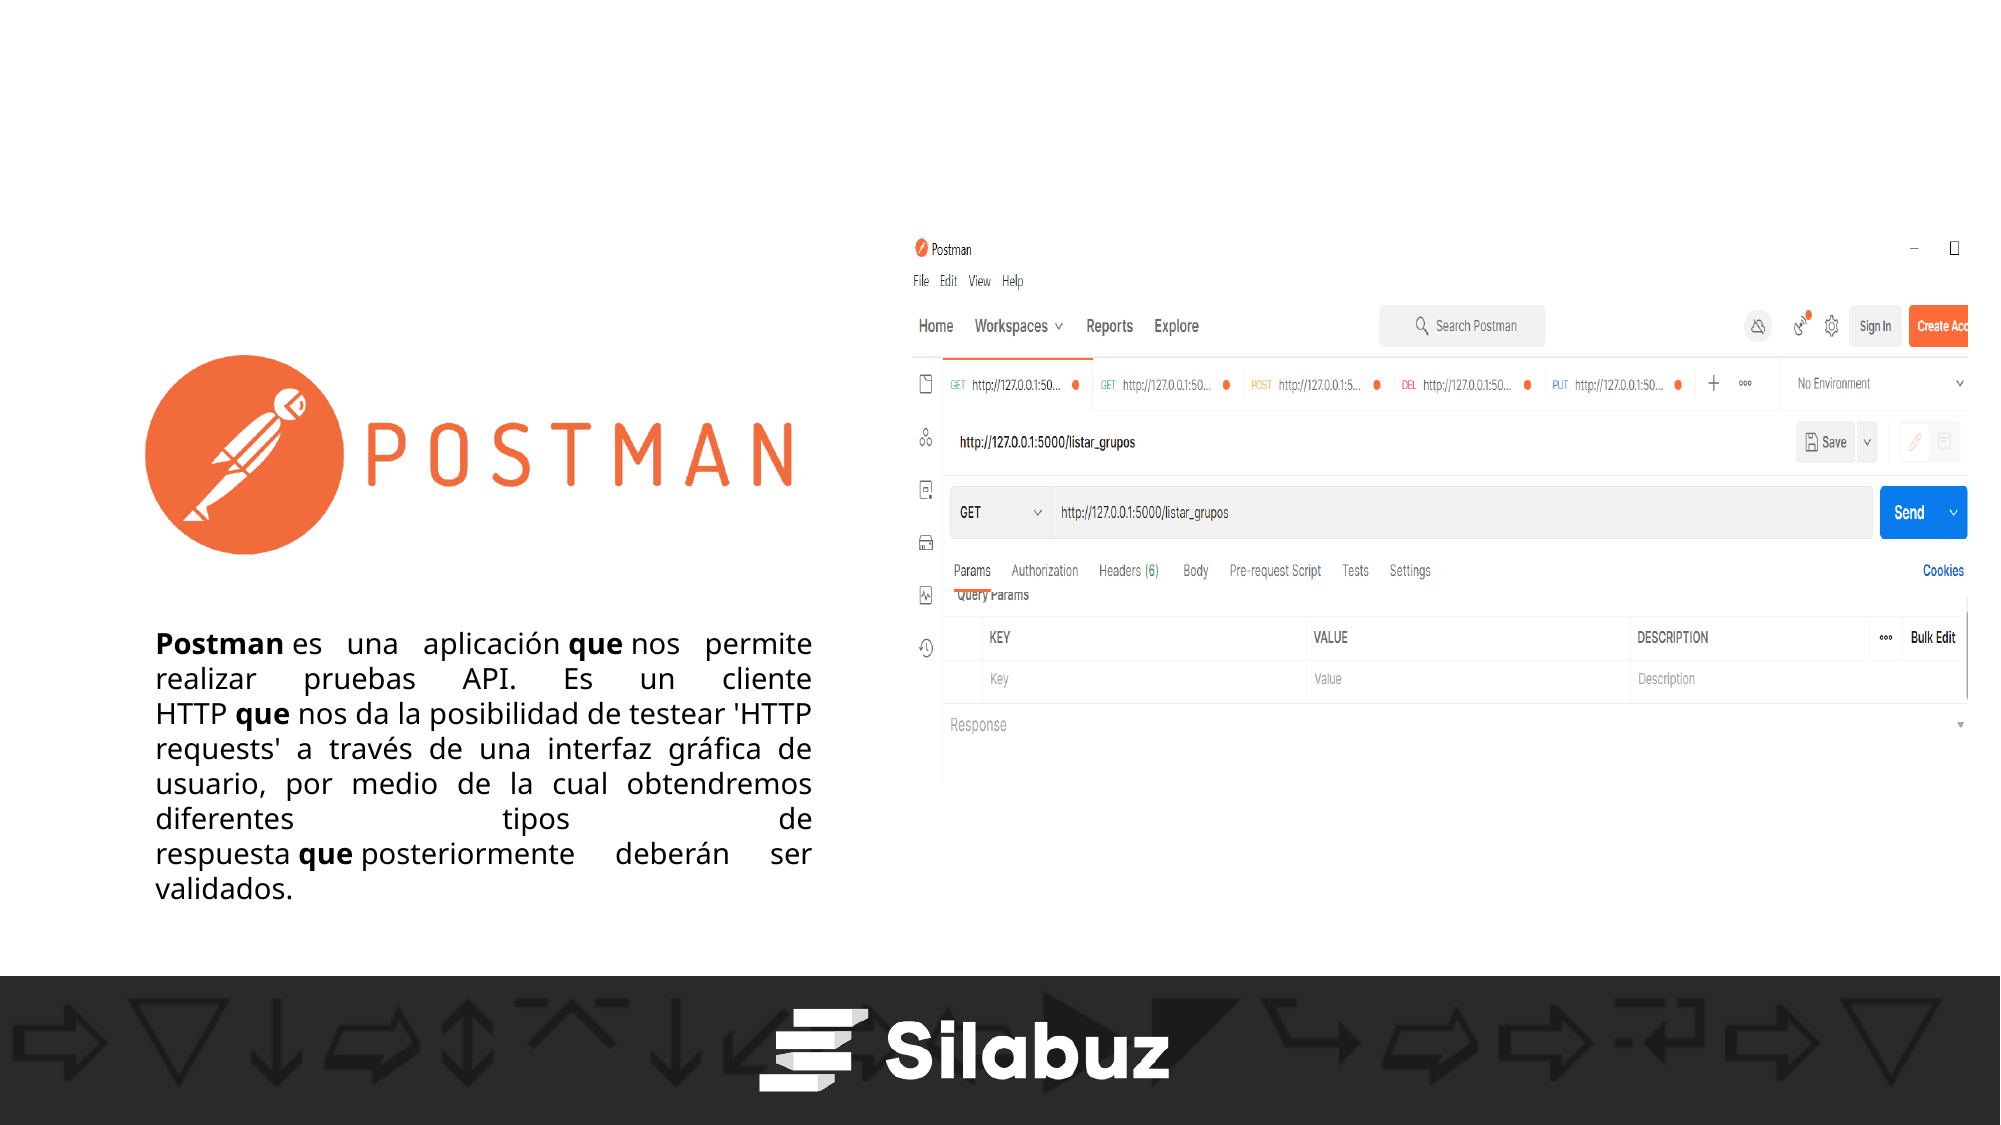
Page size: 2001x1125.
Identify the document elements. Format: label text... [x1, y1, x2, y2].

picture [95, 305, 841, 604]
picture [0, 976, 2000, 1125]
text_box Postman es una aplicación que nos permite realizar pruebas API. Es un cliente HTTP que nos da la posibilidad de testear 'HTTP requests' a través de una interfaz gráfica de usuario, por medio de la cual obtendremos diferentes tipos de respuesta que posteriormente deberán ser validados. [140, 613, 828, 921]
picture [911, 234, 1969, 785]
